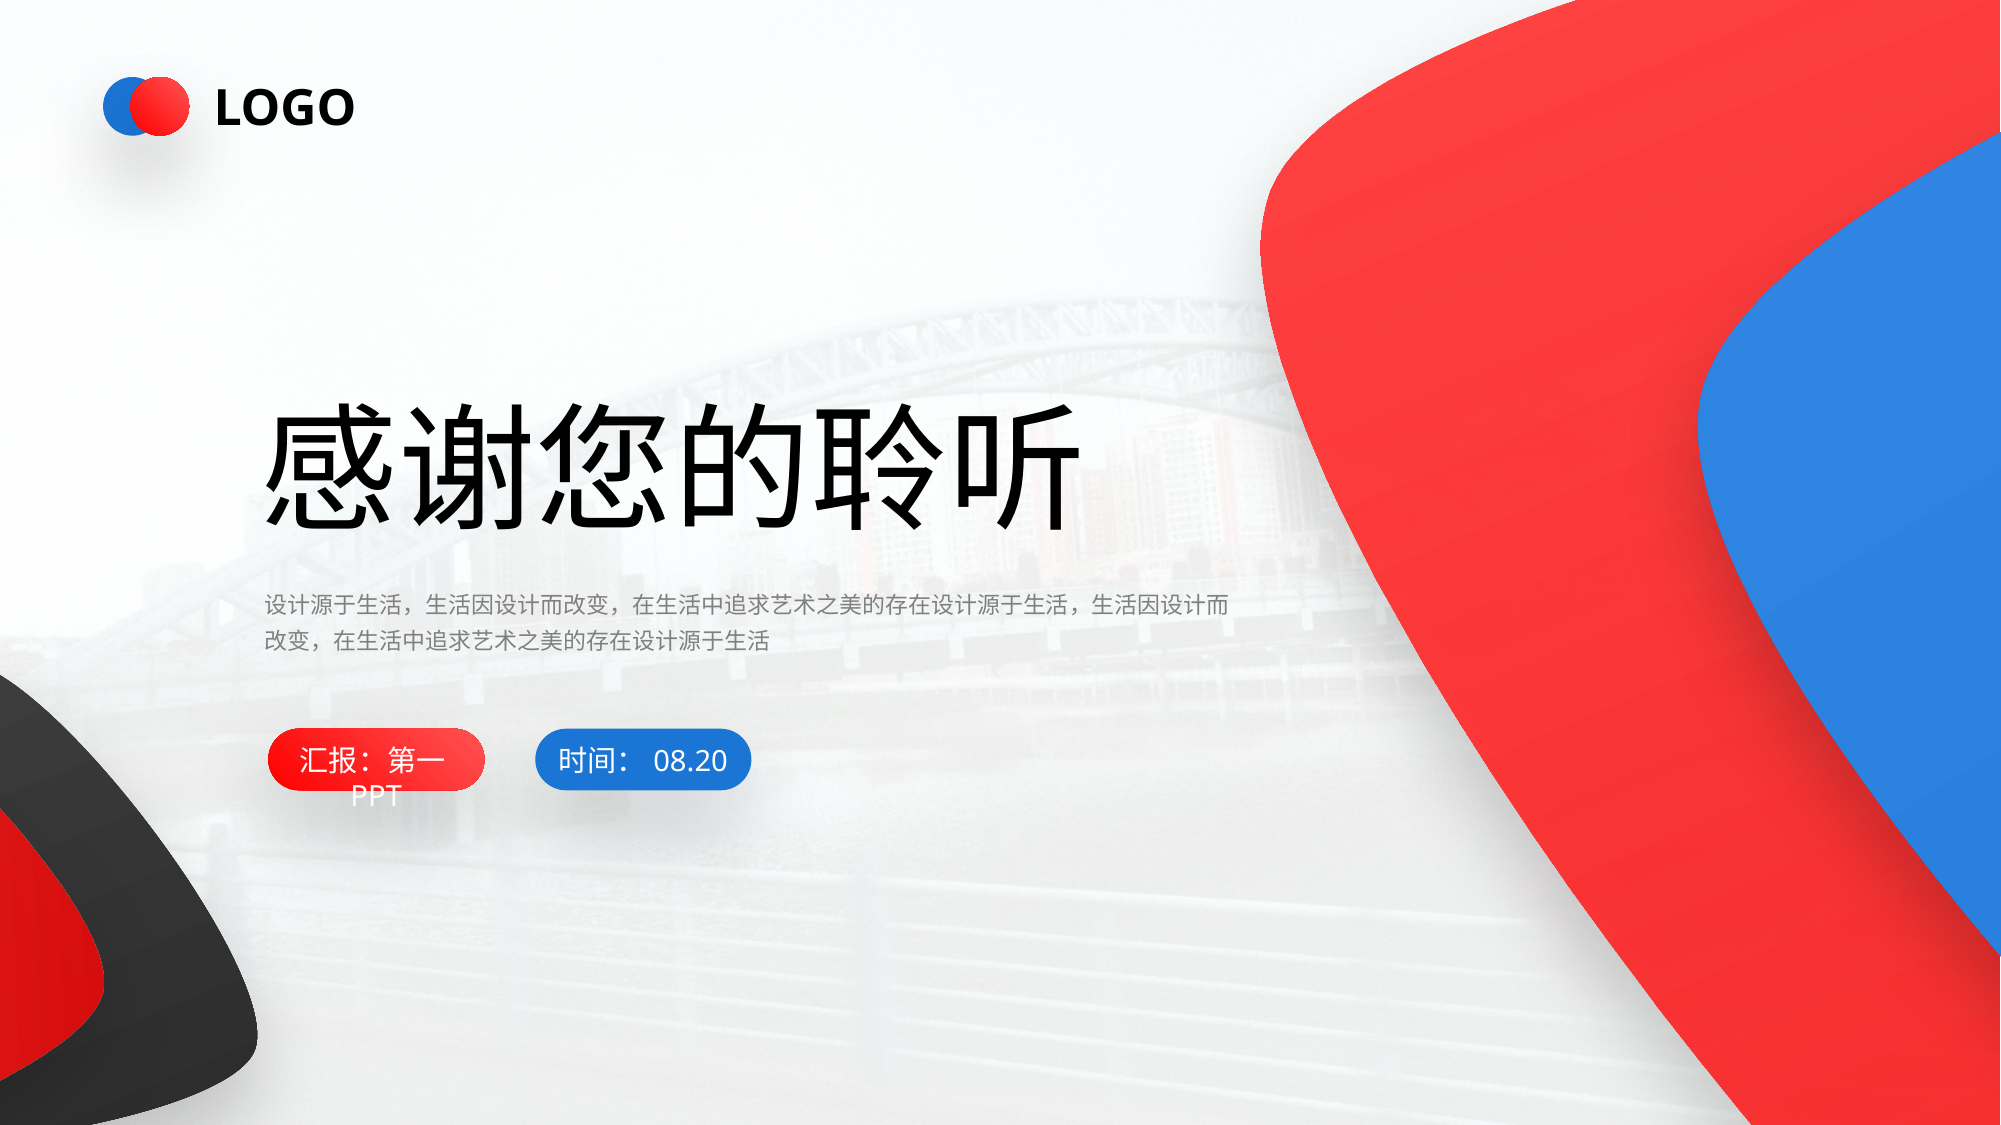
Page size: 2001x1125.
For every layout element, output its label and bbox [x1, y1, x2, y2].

text_box [103, 76, 190, 136]
picture [0, 0, 2000, 1125]
text_box [261, 728, 492, 791]
text_box [528, 728, 759, 791]
